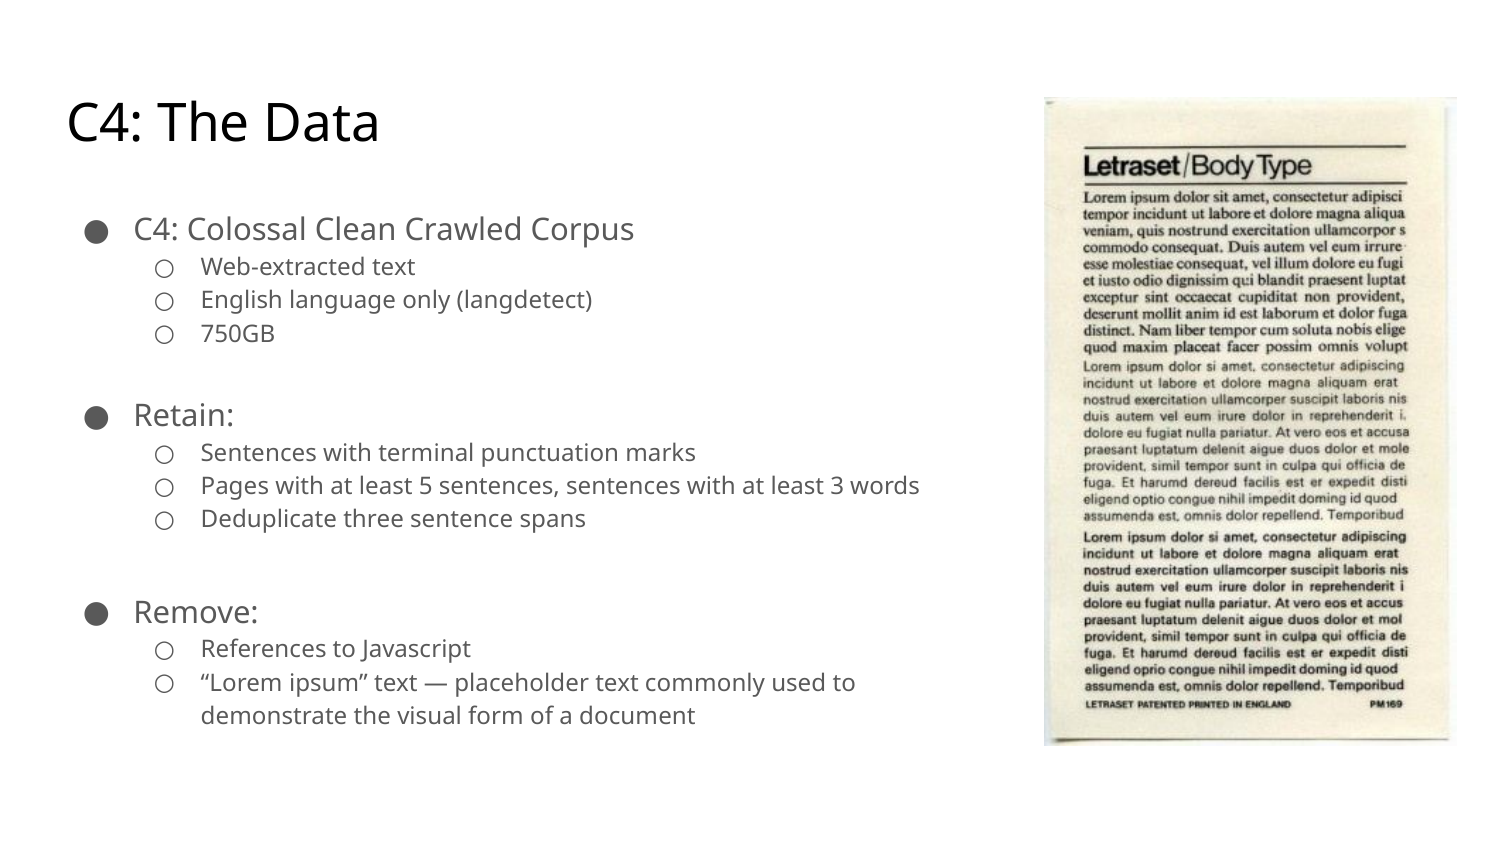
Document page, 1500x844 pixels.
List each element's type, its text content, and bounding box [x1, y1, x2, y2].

title C4: The Data [51, 72, 1449, 167]
picture [1044, 97, 1458, 747]
list C4: Colossal Clean Crawled Corpus Web-extracted text English language only (langdetect) 750GB Retain: Sentences with terminal punctuation marks Pages with at least 5 sentences, sentences with at least 3 words Deduplicate three sentence spans Remove: References to Javascript “Lorem ipsum” text — placeholder text commonly used to demonstrate the visual form of a document [51, 189, 1040, 750]
